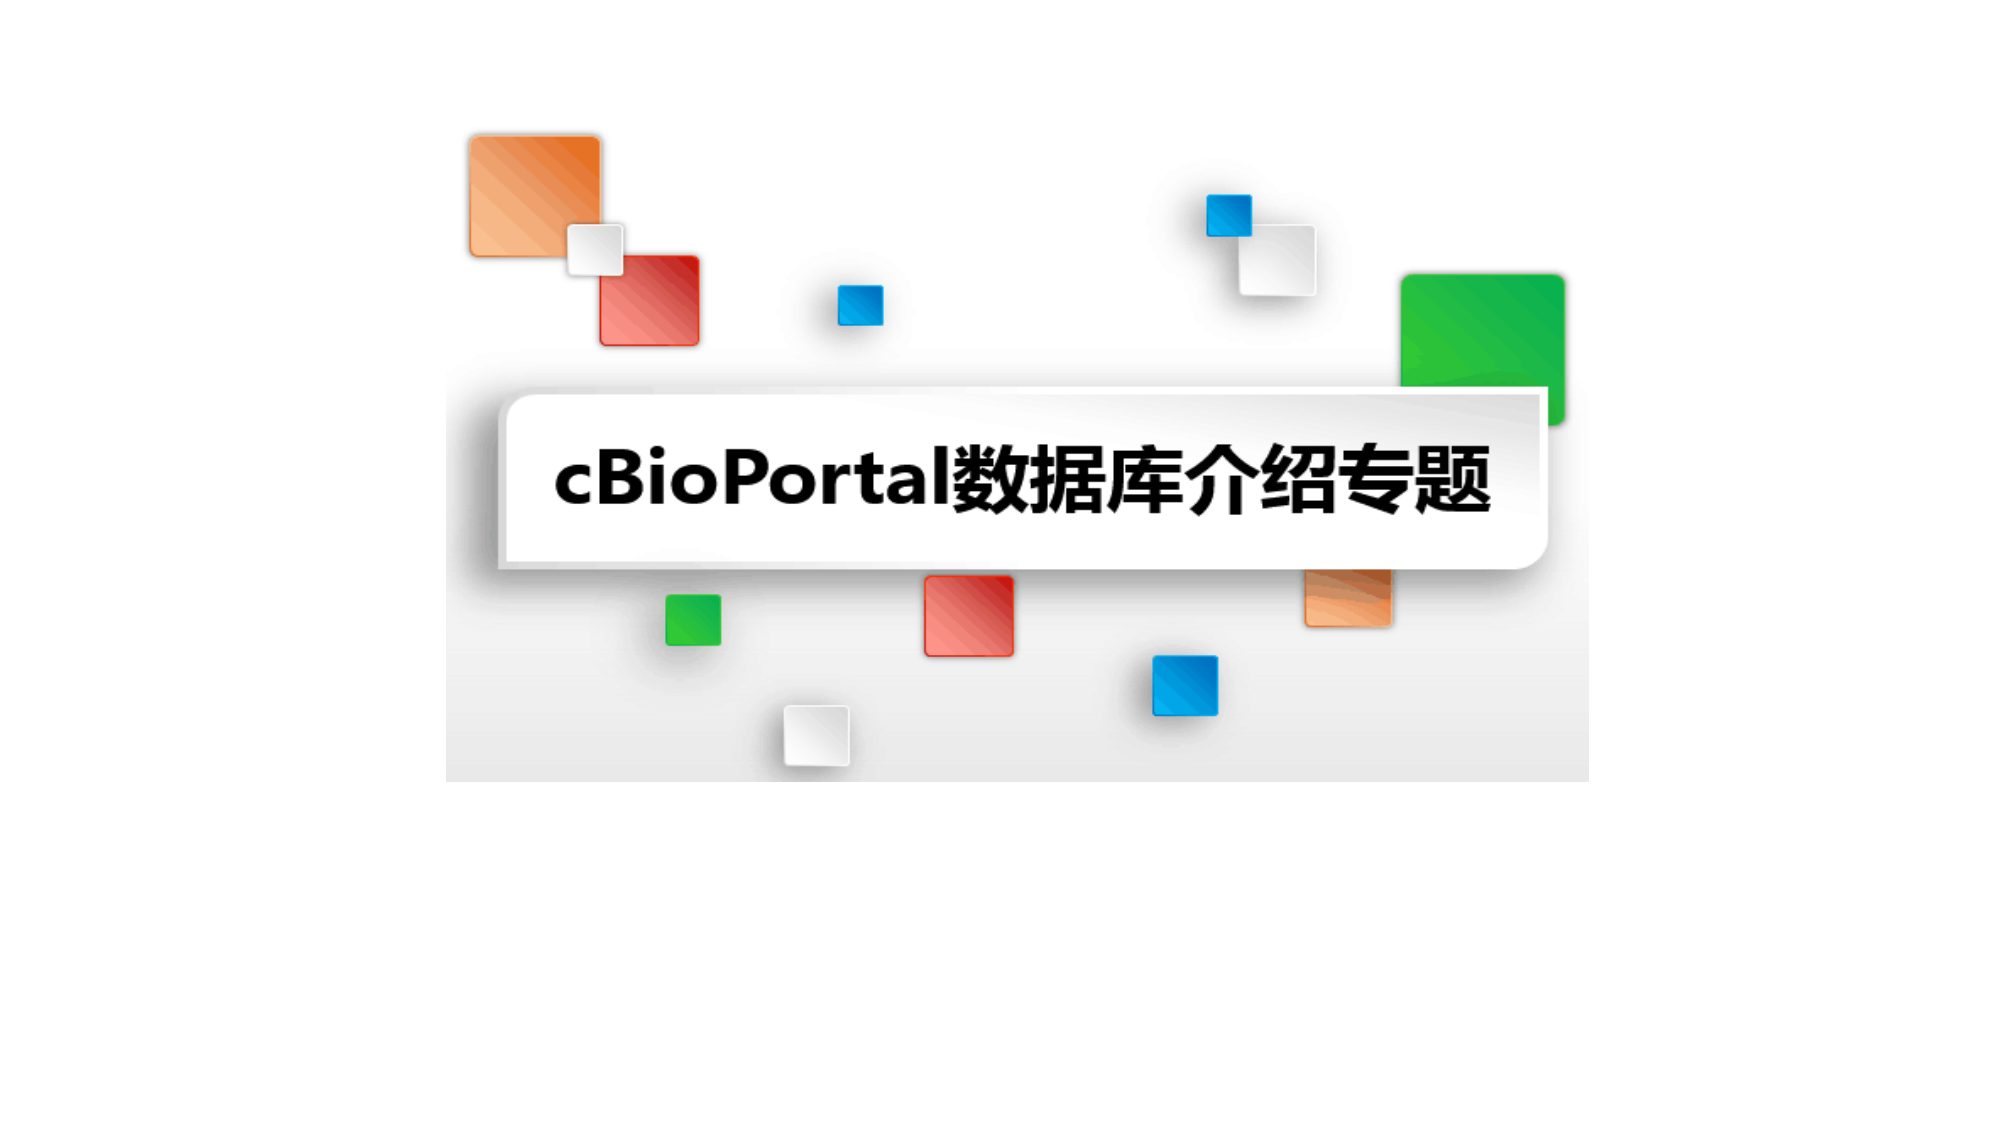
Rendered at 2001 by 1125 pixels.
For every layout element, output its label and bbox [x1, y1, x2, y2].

list [446, 123, 1589, 782]
